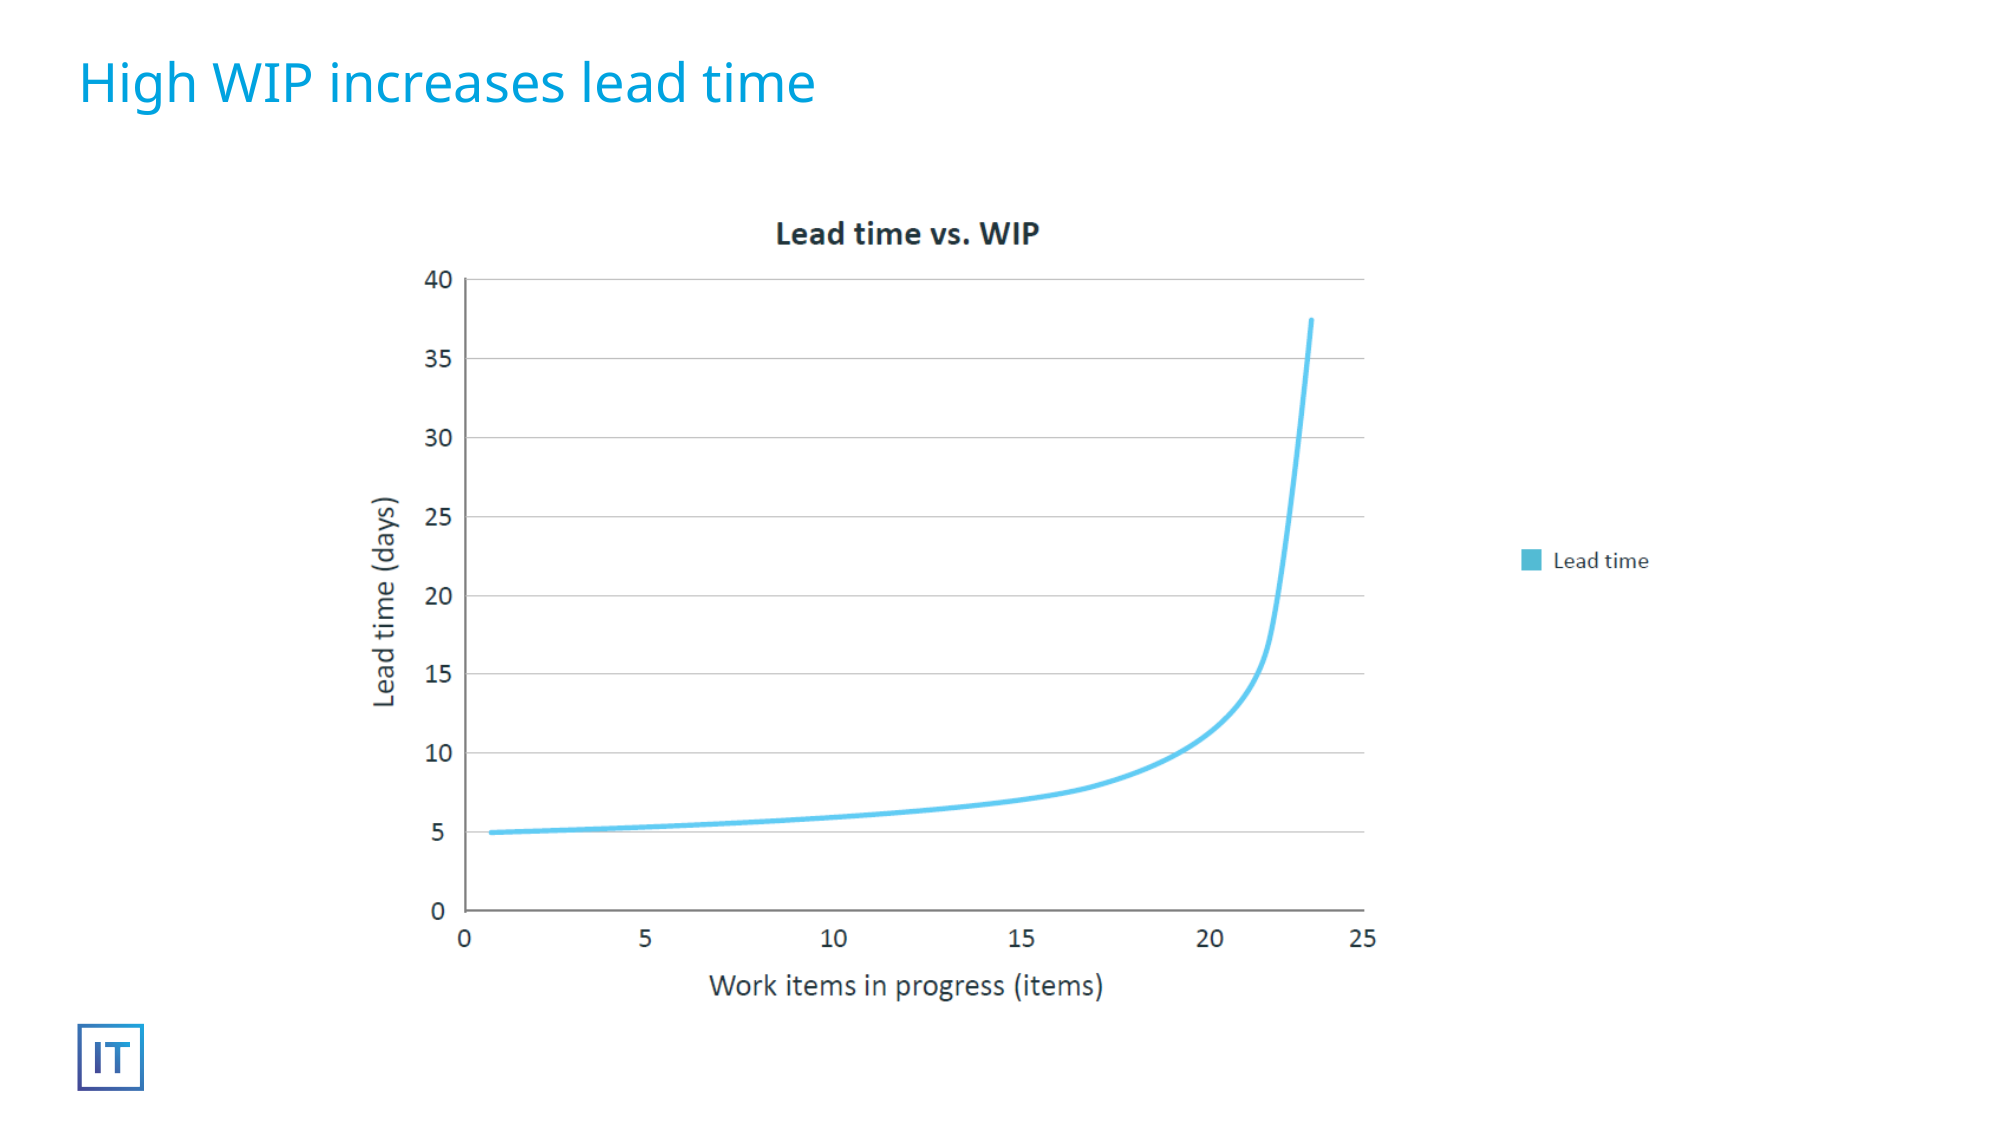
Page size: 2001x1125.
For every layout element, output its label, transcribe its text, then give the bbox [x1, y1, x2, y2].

picture [332, 200, 1668, 1019]
title High WIP increases lead time [78, 48, 1922, 174]
picture [69, 1016, 154, 1098]
